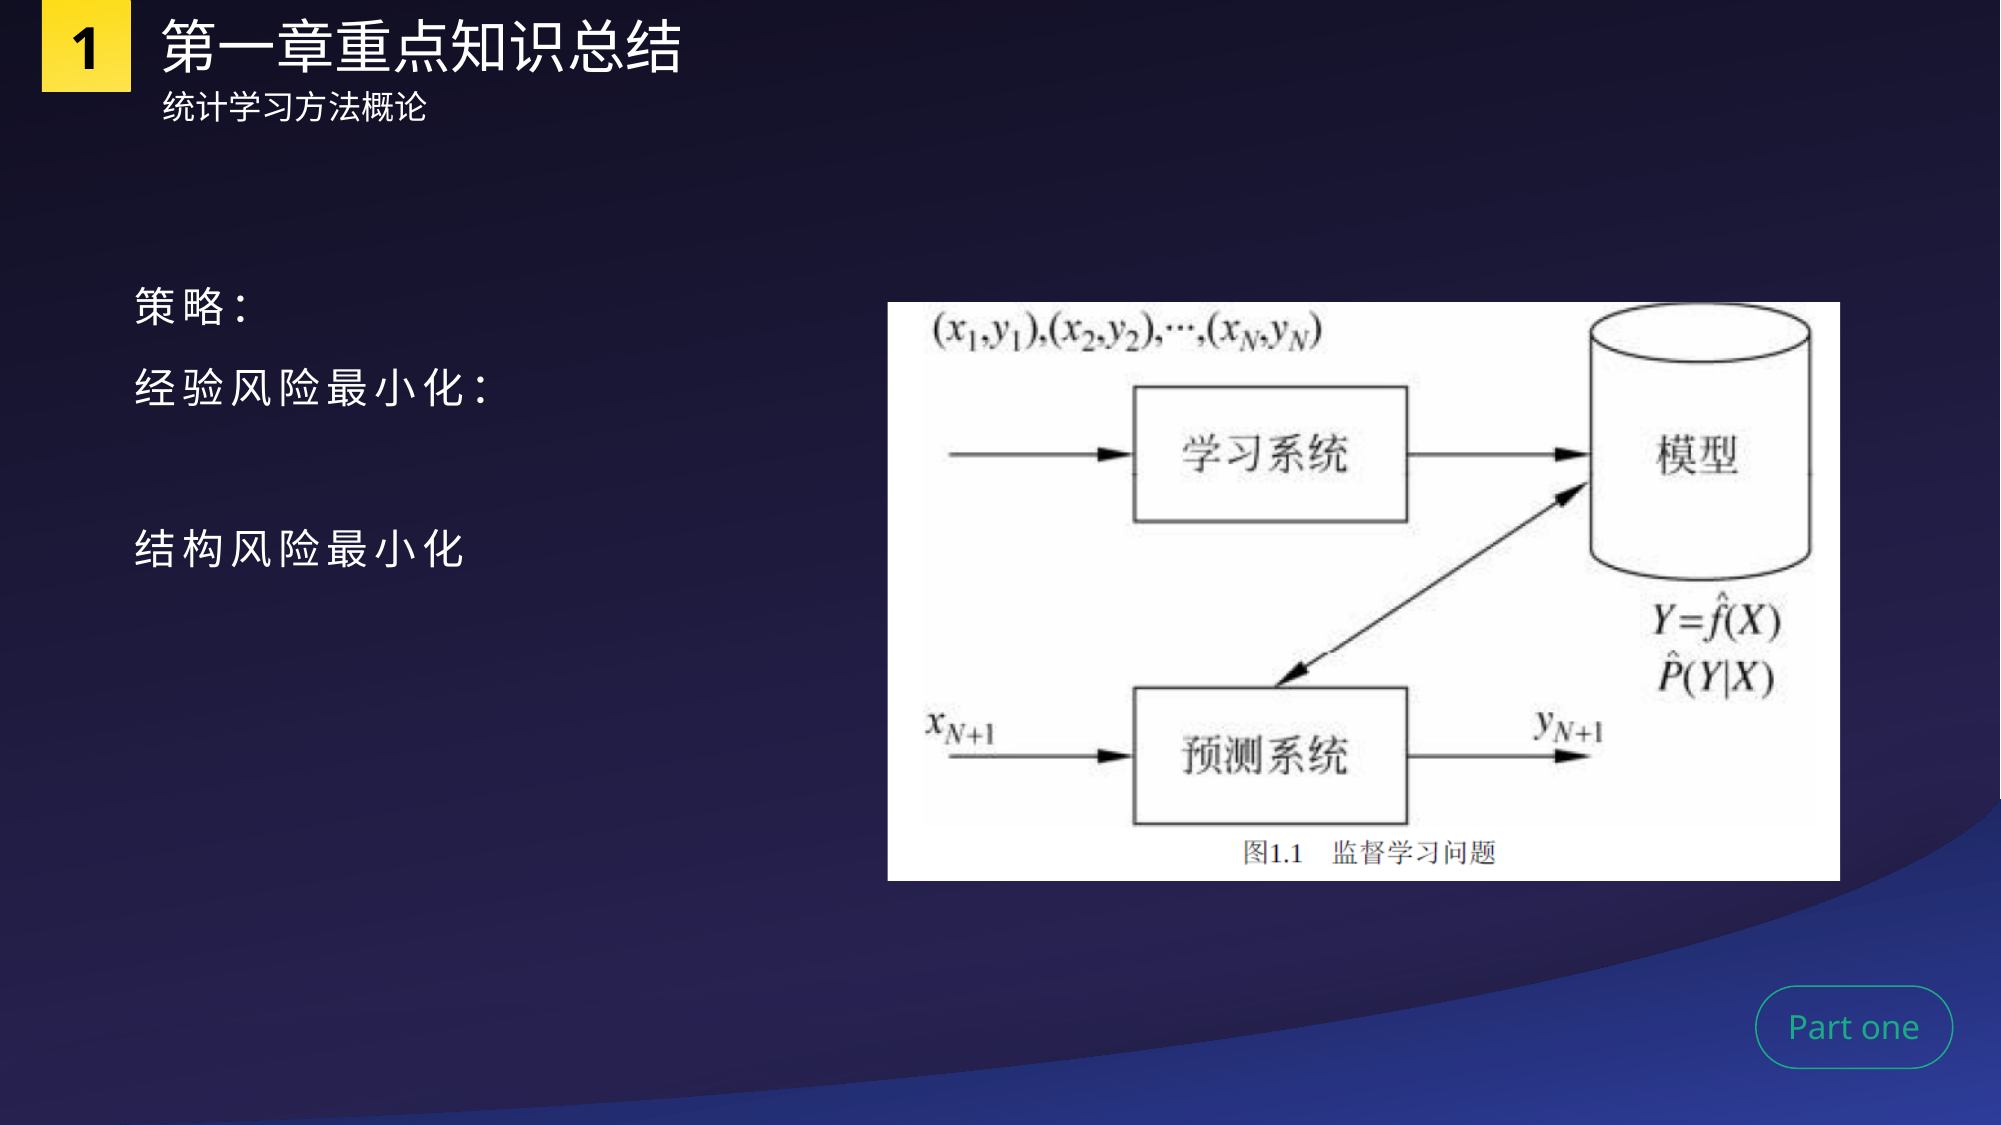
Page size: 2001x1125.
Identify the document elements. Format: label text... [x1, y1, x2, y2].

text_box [2, 797, 2000, 1125]
text_box 第一章重点知识总结 [131, 2, 794, 88]
text_box 统计学习方法概论 [147, 79, 1028, 134]
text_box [41, 0, 131, 92]
picture [887, 301, 1841, 882]
